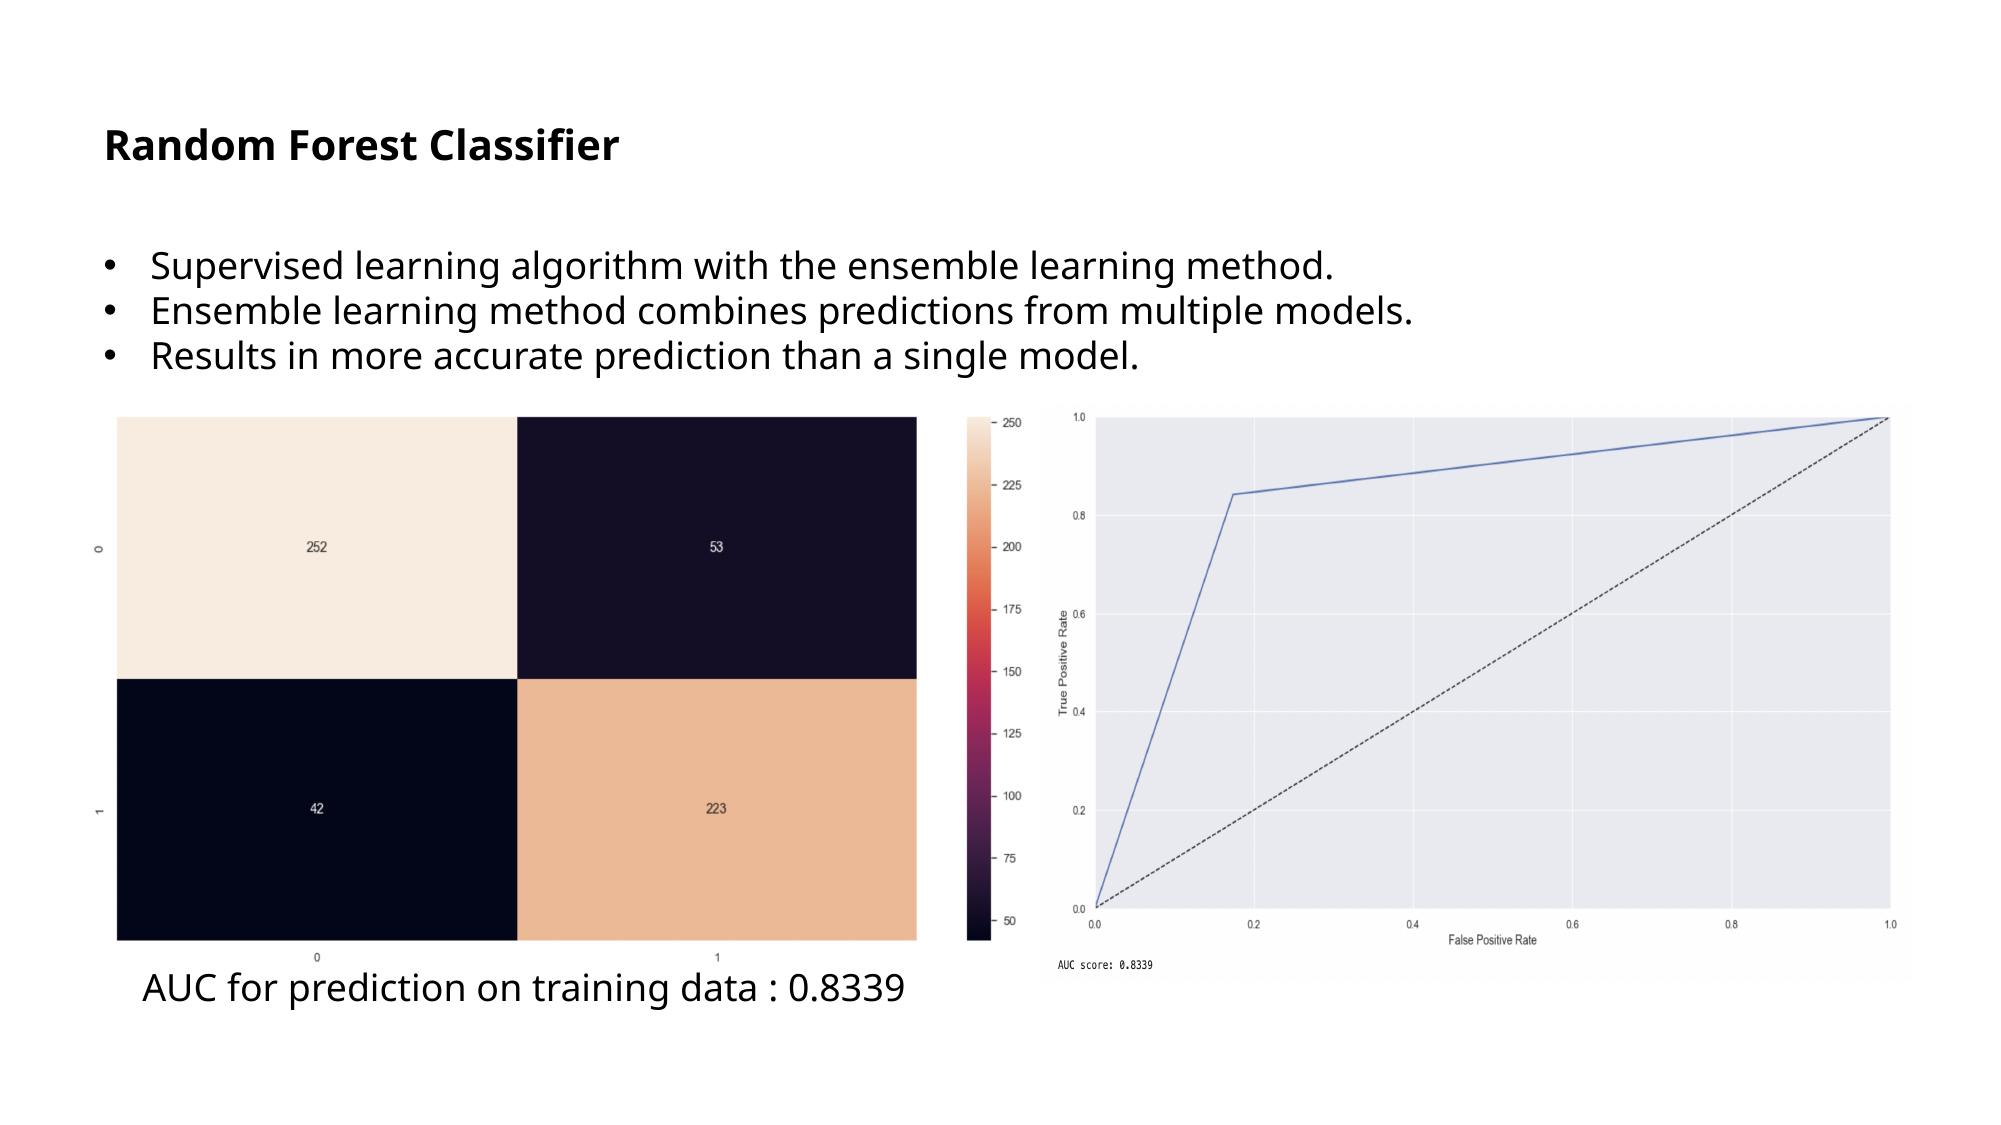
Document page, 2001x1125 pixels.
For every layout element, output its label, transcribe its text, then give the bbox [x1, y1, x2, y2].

text_box Supervised learning algorithm with the ensemble learning method. Ensemble learning method combines predictions from multiple models. Results in more accurate prediction than a single model. [88, 234, 1742, 385]
text_box Random Forest Classifier [88, 111, 758, 177]
text_box AUC for prediction on training data : 0.8339 [127, 956, 1936, 1017]
picture [88, 402, 1912, 981]
